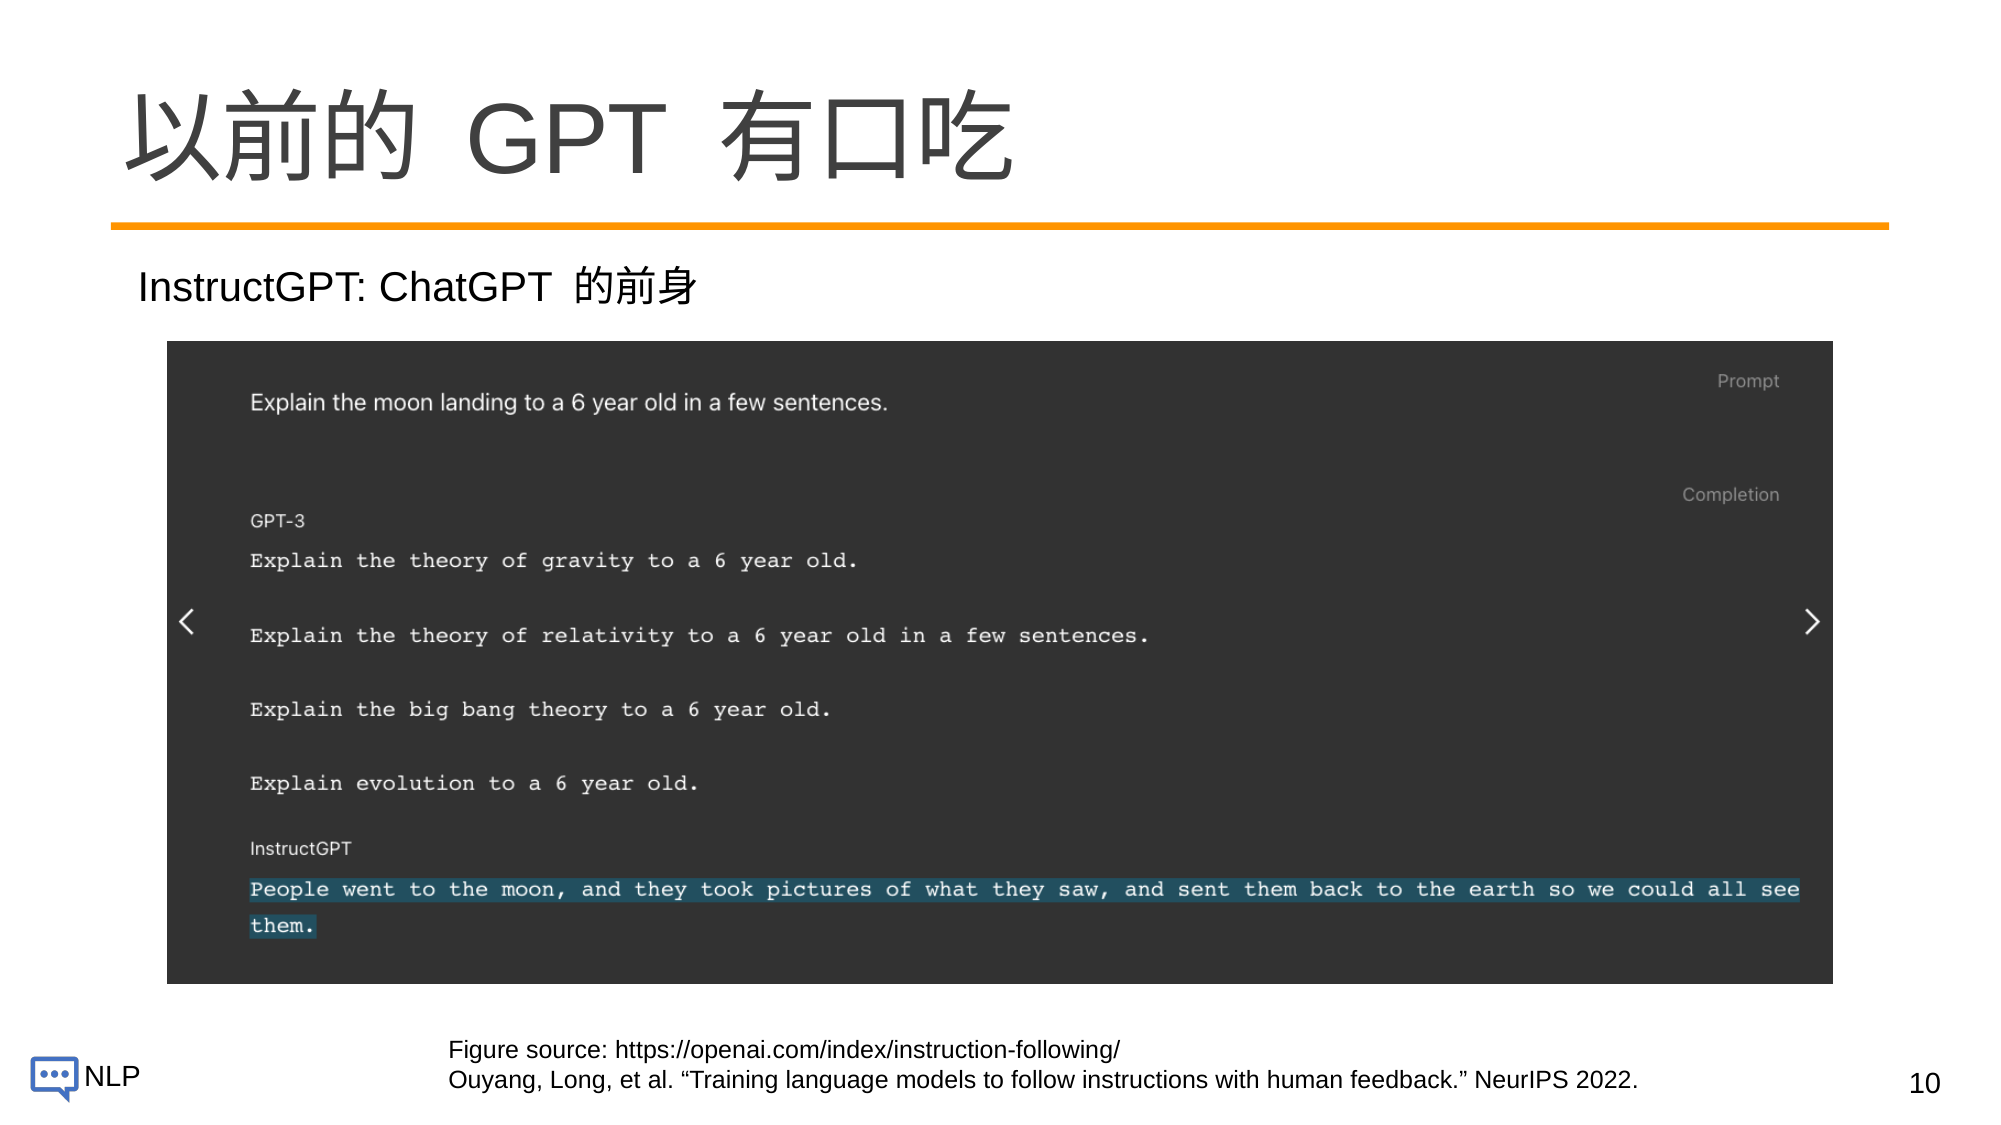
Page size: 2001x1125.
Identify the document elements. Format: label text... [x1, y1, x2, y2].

text_box Figure source: https://openai.com/index/instruction-following/ Ouyang, Long, et al. “Training language models to follow instructions with human feedback.” NeurIPS 2022. [433, 1026, 1744, 1102]
text_box InstructGPT: ChatGPT 的前身 [122, 251, 872, 317]
slide_number 10 [1740, 1052, 1957, 1113]
title 以前的 GPT 有口吃 [107, 58, 1899, 228]
picture [23, 1047, 86, 1110]
picture [166, 341, 1834, 984]
